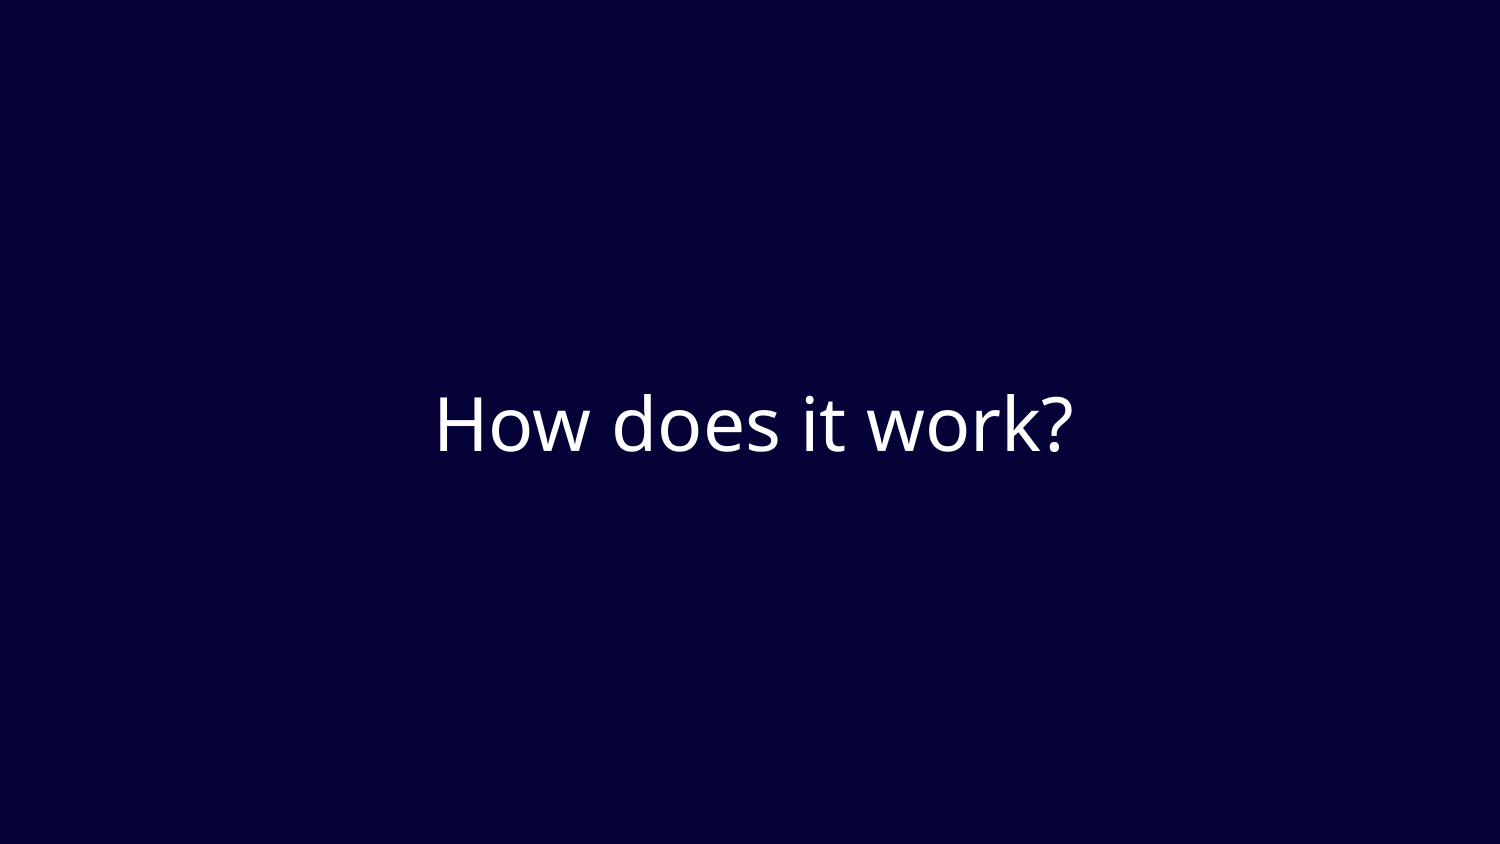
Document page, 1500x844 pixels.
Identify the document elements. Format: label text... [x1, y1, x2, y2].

title How does it work? [110, 351, 1399, 493]
